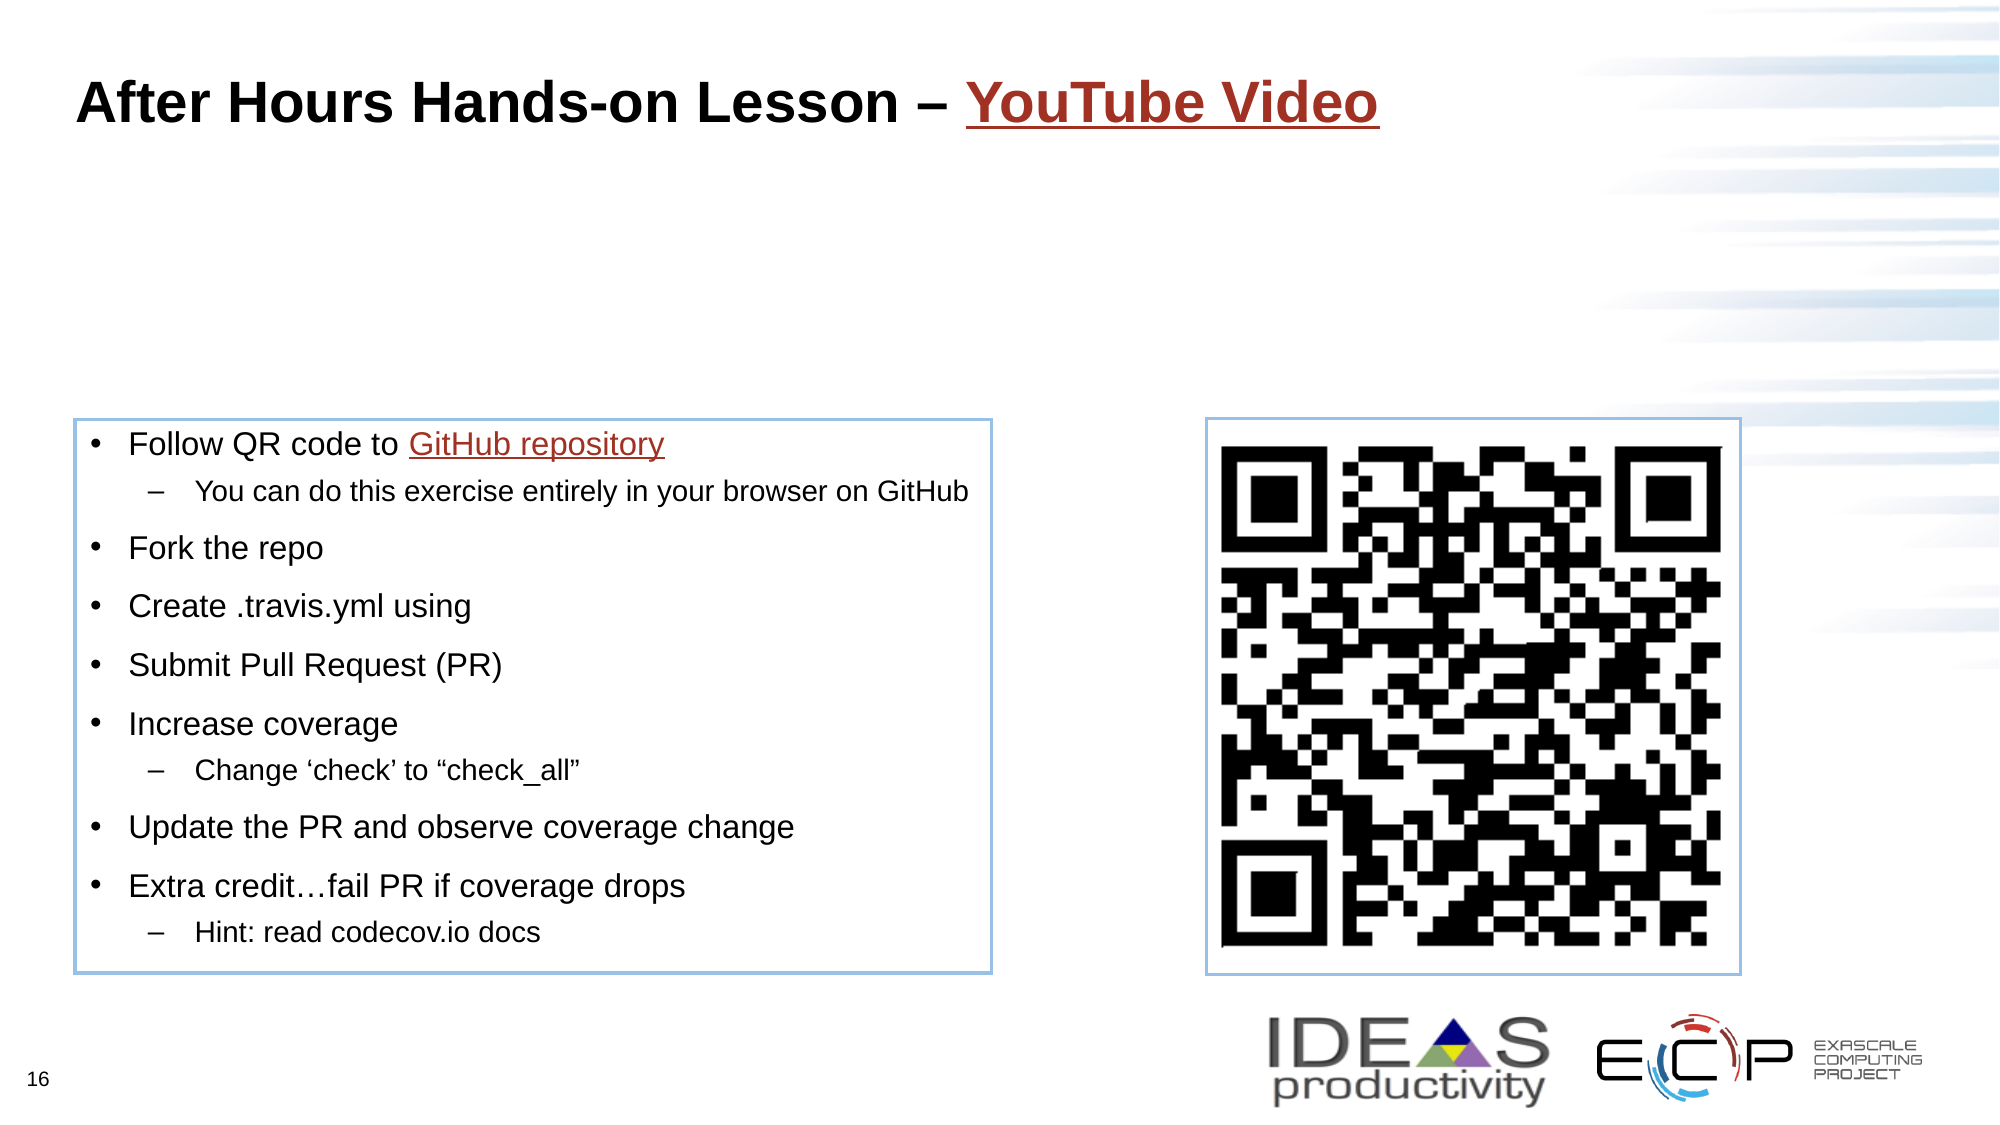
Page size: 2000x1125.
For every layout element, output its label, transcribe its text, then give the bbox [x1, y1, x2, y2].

picture [1531, 0, 2000, 669]
list Follow QR code to GitHub repository You can do this exercise entirely in your browser on GitHub Fork the repo Create .travis.yml using Submit Pull Request (PR) Increase coverage Change ‘check’ to “check_all” Update the PR and observe coverage change Extra credit…fail PR if coverage drops Hint: read codecov.io docs [73, 418, 993, 975]
title After Hours Hands-on Lesson – YouTube Video [59, 67, 1927, 218]
picture [1257, 1009, 1560, 1115]
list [1208, 419, 1740, 974]
picture [1597, 1014, 1922, 1102]
